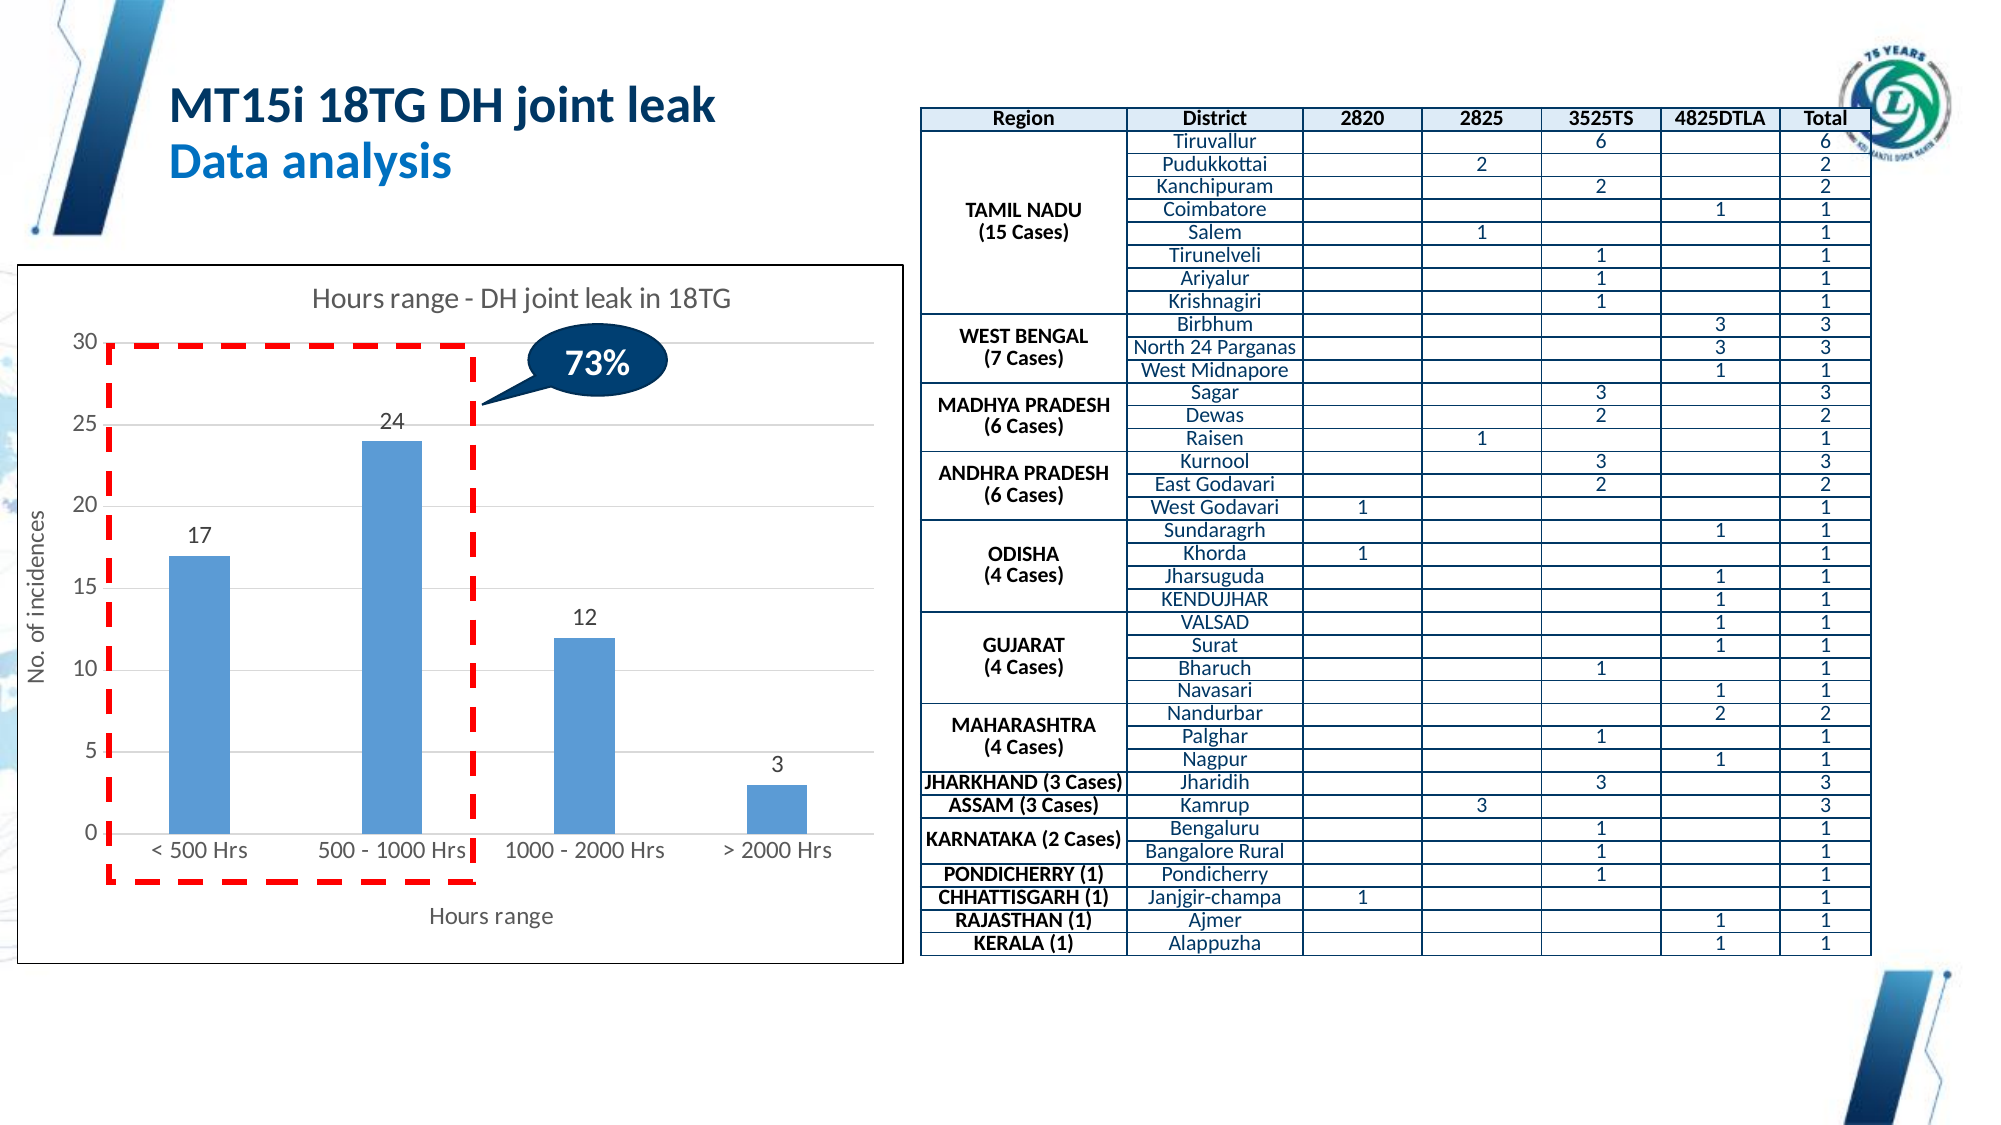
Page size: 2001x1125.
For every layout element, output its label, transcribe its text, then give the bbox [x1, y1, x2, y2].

table_cell 1 [1781, 361, 1870, 382]
table_cell [1662, 865, 1779, 886]
table_cell 1 [1662, 911, 1779, 932]
table_cell 1 [1542, 842, 1660, 863]
table_cell 2 [1542, 177, 1660, 198]
table_cell [1542, 154, 1660, 176]
table_cell [1304, 384, 1421, 405]
table_cell 3 [1781, 452, 1870, 473]
table_cell [1304, 338, 1421, 359]
table_cell [1423, 819, 1541, 840]
table_cell [1304, 704, 1421, 725]
table_cell [1304, 727, 1421, 748]
table_cell 1 [1662, 567, 1779, 588]
table_cell [1304, 681, 1421, 703]
table_cell 1 [1304, 498, 1421, 519]
table_cell Alappuzha [1128, 933, 1302, 955]
table_cell [1423, 292, 1541, 313]
table_cell [1662, 132, 1779, 153]
table_cell [1542, 200, 1660, 221]
table_cell 3 [1662, 315, 1779, 336]
table_cell [1542, 567, 1660, 588]
table_cell 1 [1781, 933, 1870, 955]
table_cell 3 [1781, 773, 1870, 794]
table_cell 1 [1662, 613, 1779, 634]
table_cell [1304, 819, 1421, 840]
table_cell Khorda [1128, 544, 1302, 565]
table_header 3525TS [1542, 109, 1660, 130]
table_cell 3 [1781, 796, 1870, 817]
table_cell [1542, 681, 1660, 703]
table_cell 1 [1662, 521, 1779, 542]
table_cell Surat [1128, 636, 1302, 657]
table_cell Janjgir-champa [1128, 888, 1302, 909]
table_cell [1423, 750, 1541, 771]
table_cell 3 [1542, 452, 1660, 473]
table_cell [1304, 246, 1421, 267]
table_cell 2 [1781, 704, 1870, 725]
table_cell Sundaragrh [1128, 521, 1302, 542]
table_cell [1662, 796, 1779, 817]
table_cell [1304, 315, 1421, 336]
table_cell [1304, 842, 1421, 863]
table_cell [1662, 659, 1779, 680]
table_cell [1304, 933, 1421, 955]
table_cell RAJASTHAN (1) [922, 911, 1126, 932]
table_cell [1662, 475, 1779, 496]
table_cell Jharsuguda [1128, 567, 1302, 588]
table_cell 1 [1542, 246, 1660, 267]
table_cell 1 [1542, 292, 1660, 313]
table_cell KENDUJHAR [1128, 590, 1302, 611]
table_cell Ariyalur [1128, 269, 1302, 290]
table_cell Dewas [1128, 406, 1302, 428]
table_cell 2 [1662, 704, 1779, 725]
table_cell [1542, 933, 1660, 955]
table_cell [1662, 246, 1779, 267]
table_cell Bengaluru [1128, 819, 1302, 840]
table_cell Salem [1128, 223, 1302, 244]
table_cell [1423, 521, 1541, 542]
table_cell 1 [1542, 727, 1660, 748]
table_cell [1423, 613, 1541, 634]
table_cell [1304, 590, 1421, 611]
table_cell [1304, 521, 1421, 542]
table_cell Bharuch [1128, 659, 1302, 680]
table_cell 1 [1662, 636, 1779, 657]
table_header 2820 [1304, 109, 1421, 130]
table_cell ANDHRA PRADESH (6 Cases) [922, 452, 1126, 519]
table_cell 1 [1781, 246, 1870, 267]
table_cell [1423, 704, 1541, 725]
table_cell 1 [1662, 361, 1779, 382]
table_cell [1423, 933, 1541, 955]
table_cell [1304, 406, 1421, 428]
table_cell [1542, 613, 1660, 634]
table_cell 1 [1304, 544, 1421, 565]
table_cell 1 [1662, 750, 1779, 771]
table_cell 2 [1542, 406, 1660, 428]
table_cell CHHATTISGARH (1) [922, 888, 1126, 909]
table_cell Coimbatore [1128, 200, 1302, 221]
table_cell Nagpur [1128, 750, 1302, 771]
table_cell 1 [1662, 933, 1779, 955]
table_cell [1542, 750, 1660, 771]
table_cell 1 [1781, 727, 1870, 748]
table_cell [1542, 704, 1660, 725]
table_cell [1423, 659, 1541, 680]
table_cell East Godavari [1128, 475, 1302, 496]
table_cell [1304, 865, 1421, 886]
table_cell Ajmer [1128, 911, 1302, 932]
table_cell [1423, 727, 1541, 748]
table_cell 3 [1781, 384, 1870, 405]
table_header Total [1781, 109, 1870, 130]
table_cell 1 [1781, 567, 1870, 588]
table_cell PONDICHERRY (1) [922, 865, 1126, 886]
table_cell 1 [1781, 590, 1870, 611]
table_cell 2 [1781, 406, 1870, 428]
table_cell [1542, 429, 1660, 451]
table_cell [1423, 498, 1541, 519]
table_cell Pudukkottai [1128, 154, 1302, 176]
table_cell [1304, 200, 1421, 221]
table_cell 1 [1781, 269, 1870, 290]
table_cell Kanchipuram [1128, 177, 1302, 198]
table_header 4825DTLA [1662, 109, 1779, 130]
table_cell 2 [1542, 475, 1660, 496]
table_cell [1542, 498, 1660, 519]
table_header Region [922, 109, 1126, 130]
table_cell [1423, 865, 1541, 886]
table_cell [1304, 613, 1421, 634]
table_cell 1 [1662, 590, 1779, 611]
table_cell [1423, 888, 1541, 909]
table_cell [1542, 888, 1660, 909]
table_cell MADHYA PRADESH (6 Cases) [922, 384, 1126, 451]
table_cell [1304, 911, 1421, 932]
table_cell 1 [1781, 613, 1870, 634]
table_cell Sagar [1128, 384, 1302, 405]
table_cell Kamrup [1128, 796, 1302, 817]
table_cell [1662, 819, 1779, 840]
table_cell 3 [1781, 315, 1870, 336]
table_cell West Godavari [1128, 498, 1302, 519]
table_cell WEST BENGAL (7 Cases) [922, 315, 1126, 382]
table_cell [1423, 132, 1541, 153]
table_header District [1128, 109, 1302, 130]
table_cell 6 [1781, 132, 1870, 153]
table_cell Krishnagiri [1128, 292, 1302, 313]
table_cell 1 [1542, 269, 1660, 290]
table_cell 1 [1542, 659, 1660, 680]
table_cell [1423, 773, 1541, 794]
table_cell [1304, 452, 1421, 473]
table_cell 1 [1781, 750, 1870, 771]
table_cell Palghar [1128, 727, 1302, 748]
table_cell [1423, 681, 1541, 703]
table_cell [1423, 567, 1541, 588]
table_cell 3 [1542, 773, 1660, 794]
table_cell KERALA (1) [922, 933, 1126, 955]
table_cell 2 [1781, 154, 1870, 176]
table_cell [1662, 888, 1779, 909]
table_cell [1423, 452, 1541, 473]
table_header 2825 [1423, 109, 1541, 130]
table_cell [1423, 911, 1541, 932]
table_cell GUJARAT (4 Cases) [922, 613, 1126, 703]
table_cell 1 [1781, 544, 1870, 565]
table_cell [1423, 338, 1541, 359]
table_cell Tiruvallur [1128, 132, 1302, 153]
table_cell [1662, 269, 1779, 290]
table_cell [1423, 361, 1541, 382]
table_cell [1304, 132, 1421, 153]
table_cell [1304, 177, 1421, 198]
table_cell [1662, 429, 1779, 451]
table_cell [1304, 567, 1421, 588]
table_cell 1 [1781, 636, 1870, 657]
table_cell Kurnool [1128, 452, 1302, 473]
table_cell 2 [1781, 177, 1870, 198]
table_cell [1542, 911, 1660, 932]
table_cell [1542, 223, 1660, 244]
table_cell 1 [1304, 888, 1421, 909]
table_cell 1 [1542, 819, 1660, 840]
table_cell 1 [1781, 888, 1870, 909]
table_cell [1423, 406, 1541, 428]
table_cell 3 [1662, 338, 1779, 359]
table_cell [1662, 154, 1779, 176]
table_cell Navasari [1128, 681, 1302, 703]
table_cell 1 [1662, 200, 1779, 221]
table_cell KARNATAKA (2 Cases) [922, 819, 1126, 863]
table_cell 1 [1781, 681, 1870, 703]
table_cell 1 [1423, 223, 1541, 244]
table_cell 1 [1781, 659, 1870, 680]
table_cell [1304, 361, 1421, 382]
table_cell Nandurbar [1128, 704, 1302, 725]
table_cell 1 [1662, 681, 1779, 703]
table_cell [1542, 361, 1660, 382]
title MT15i 18TG DH joint leak Data analysis [153, 69, 1846, 198]
table_cell [1304, 659, 1421, 680]
table_cell 1 [1781, 842, 1870, 863]
table_cell 1 [1781, 521, 1870, 542]
table_cell [1423, 636, 1541, 657]
table_cell [1304, 429, 1421, 451]
table_cell Bangalore Rural [1128, 842, 1302, 863]
table_cell [1304, 154, 1421, 176]
table_cell North 24 Parganas [1128, 338, 1302, 359]
picture [0, 0, 2000, 1125]
table_cell [1423, 544, 1541, 565]
table_cell [1423, 475, 1541, 496]
table_cell [1662, 498, 1779, 519]
table_cell 1 [1781, 911, 1870, 932]
table_cell [1423, 842, 1541, 863]
table_cell [1423, 200, 1541, 221]
table_cell [1304, 475, 1421, 496]
table_cell JHARKHAND (3 Cases) [922, 773, 1126, 794]
table_cell VALSAD [1128, 613, 1302, 634]
table_cell MAHARASHTRA (4 Cases) [922, 704, 1126, 771]
table_cell 1 [1781, 429, 1870, 451]
table_cell 6 [1542, 132, 1660, 153]
table_cell [1304, 292, 1421, 313]
table_cell [1423, 590, 1541, 611]
table_cell 1 [1542, 865, 1660, 886]
table_cell [1542, 315, 1660, 336]
table_cell [1304, 773, 1421, 794]
chart [16, 264, 904, 965]
table_cell [1542, 590, 1660, 611]
table_cell [1662, 384, 1779, 405]
table_cell 1 [1781, 200, 1870, 221]
table_cell 2 [1781, 475, 1870, 496]
table_cell 1 [1781, 819, 1870, 840]
table_cell [1662, 544, 1779, 565]
table_cell [1542, 338, 1660, 359]
table_cell [1662, 452, 1779, 473]
table_cell [1423, 315, 1541, 336]
table_cell [1423, 246, 1541, 267]
table_cell Birbhum [1128, 315, 1302, 336]
table_cell [1662, 177, 1779, 198]
table_cell 1 [1781, 498, 1870, 519]
table_cell ODISHA (4 Cases) [922, 521, 1126, 611]
table_cell 3 [1542, 384, 1660, 405]
table_cell 1 [1423, 429, 1541, 451]
table_cell Jharidih [1128, 773, 1302, 794]
table_cell West Midnapore [1128, 361, 1302, 382]
table_cell Tirunelveli [1128, 246, 1302, 267]
table_cell 2 [1423, 154, 1541, 176]
table_cell [1662, 727, 1779, 748]
table_cell [1662, 223, 1779, 244]
table_cell 3 [1781, 338, 1870, 359]
table_cell [1662, 773, 1779, 794]
table_cell [1304, 223, 1421, 244]
table_cell [1542, 796, 1660, 817]
table_cell ASSAM (3 Cases) [922, 796, 1126, 817]
table_cell [1304, 750, 1421, 771]
table_cell 3 [1423, 796, 1541, 817]
table_cell [1423, 177, 1541, 198]
table_cell [1304, 796, 1421, 817]
table_cell [1662, 292, 1779, 313]
table_cell [1423, 269, 1541, 290]
table_cell [1542, 521, 1660, 542]
table_cell 1 [1781, 292, 1870, 313]
table_cell [1542, 636, 1660, 657]
table_cell [1423, 384, 1541, 405]
table_cell [1662, 406, 1779, 428]
table_cell [1542, 544, 1660, 565]
table_cell [1304, 269, 1421, 290]
table_cell [1304, 636, 1421, 657]
table_cell TAMIL NADU (15 Cases) [922, 132, 1126, 313]
table_cell Pondicherry [1128, 865, 1302, 886]
table_cell 1 [1781, 223, 1870, 244]
table_cell 1 [1781, 865, 1870, 886]
table_cell [1662, 842, 1779, 863]
table_cell Raisen [1128, 429, 1302, 451]
